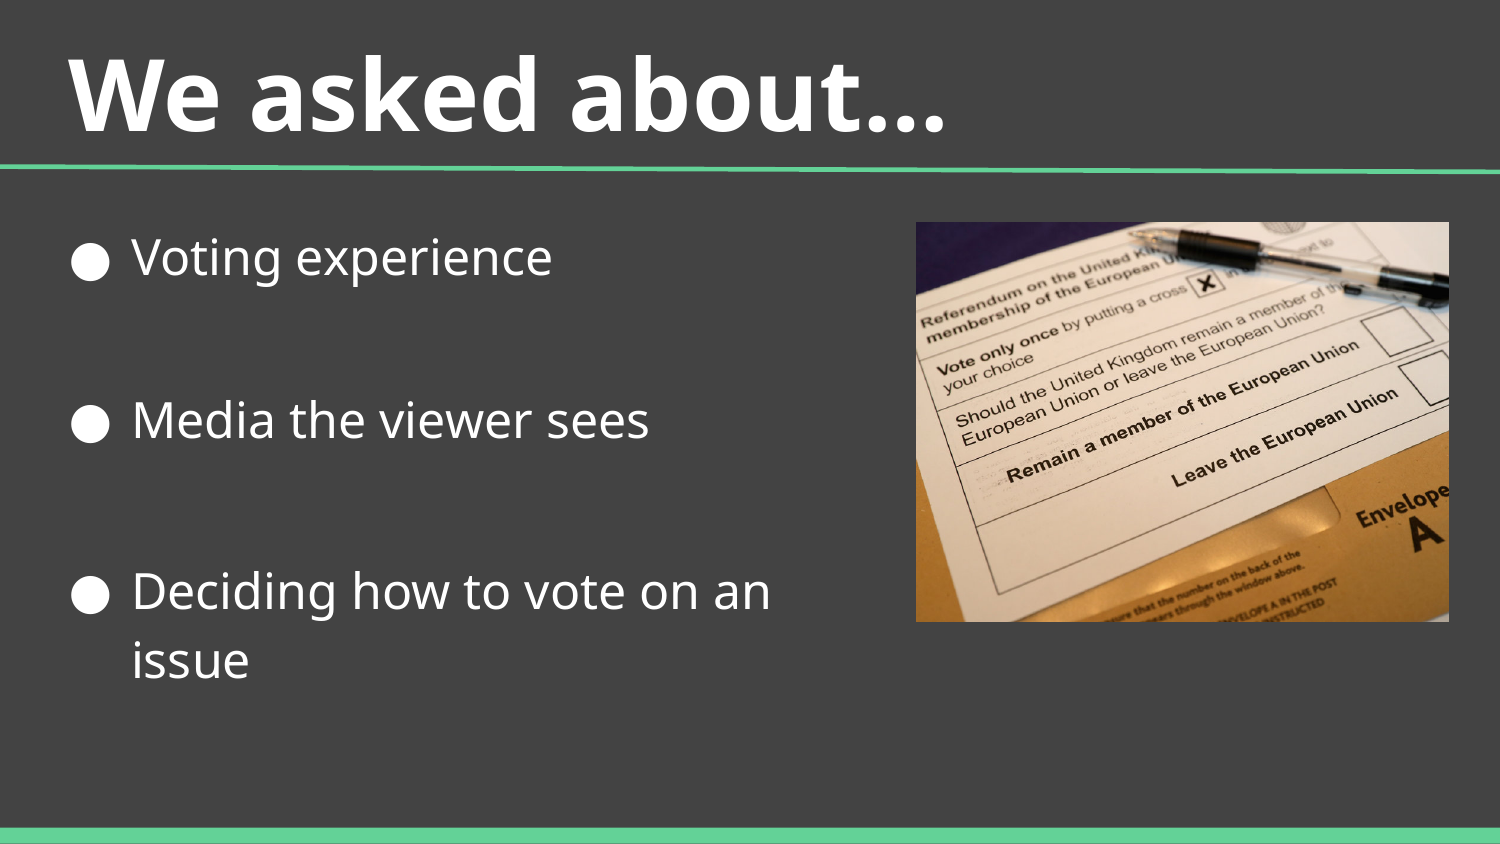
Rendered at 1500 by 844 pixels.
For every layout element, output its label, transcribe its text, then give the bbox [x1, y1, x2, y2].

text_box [0, 166, 1500, 173]
picture [915, 221, 1450, 622]
title We asked about… [53, 16, 1452, 164]
list Voting experience Media the viewer sees Deciding how to vote on an issue [41, 201, 882, 763]
